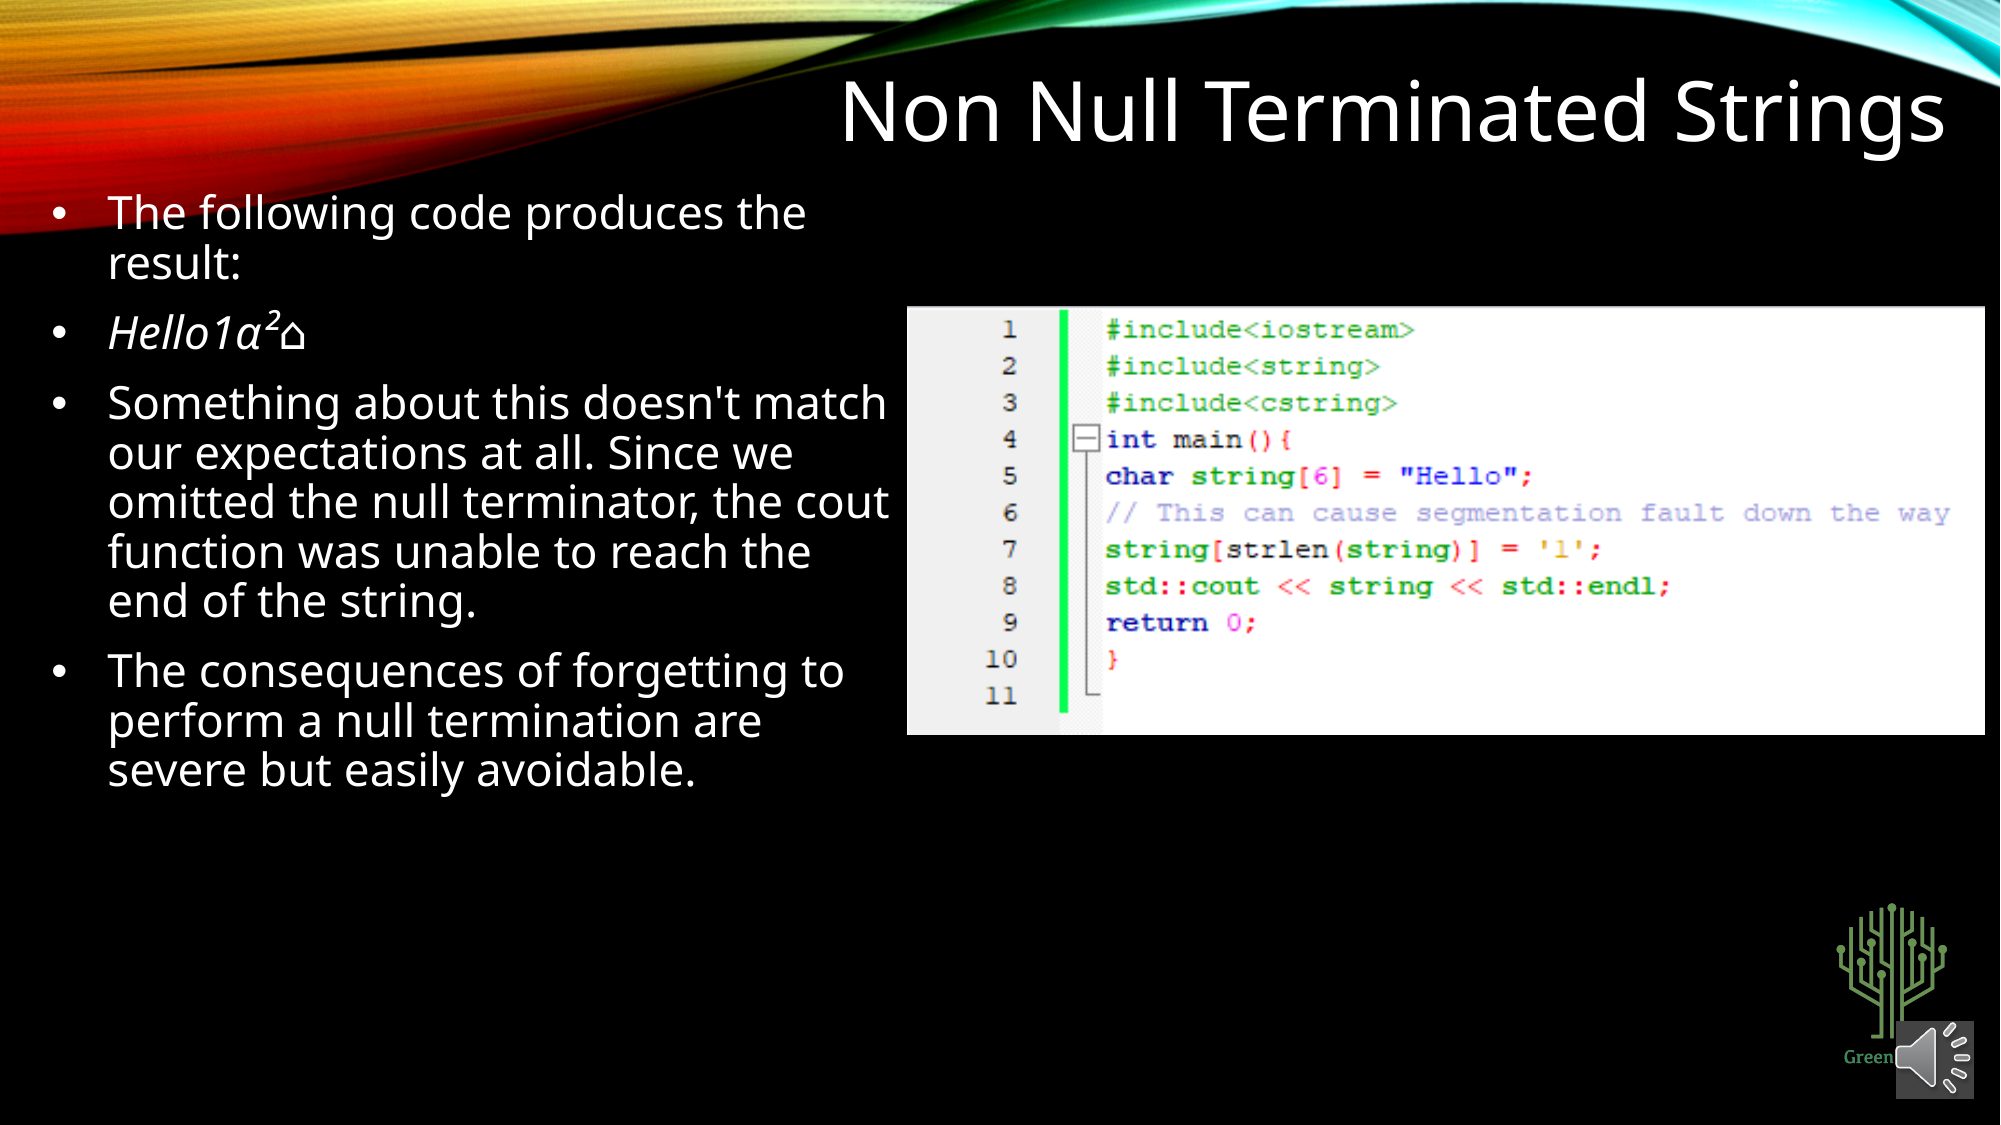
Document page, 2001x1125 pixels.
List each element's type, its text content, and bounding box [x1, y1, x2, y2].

picture [1817, 892, 1976, 1101]
picture [0, 0, 2000, 237]
picture [906, 305, 1985, 736]
title Non Null Terminated Strings [551, 8, 1964, 221]
list The following code produces the result: Hello1α²⌂ Something about this doesn't match our expectations at all. Since we omitted the null terminator, the cout function was unable to reach the end of the string. The consequences of forgetting to perform a null termination are severe but easily avoidable. [36, 182, 908, 1081]
